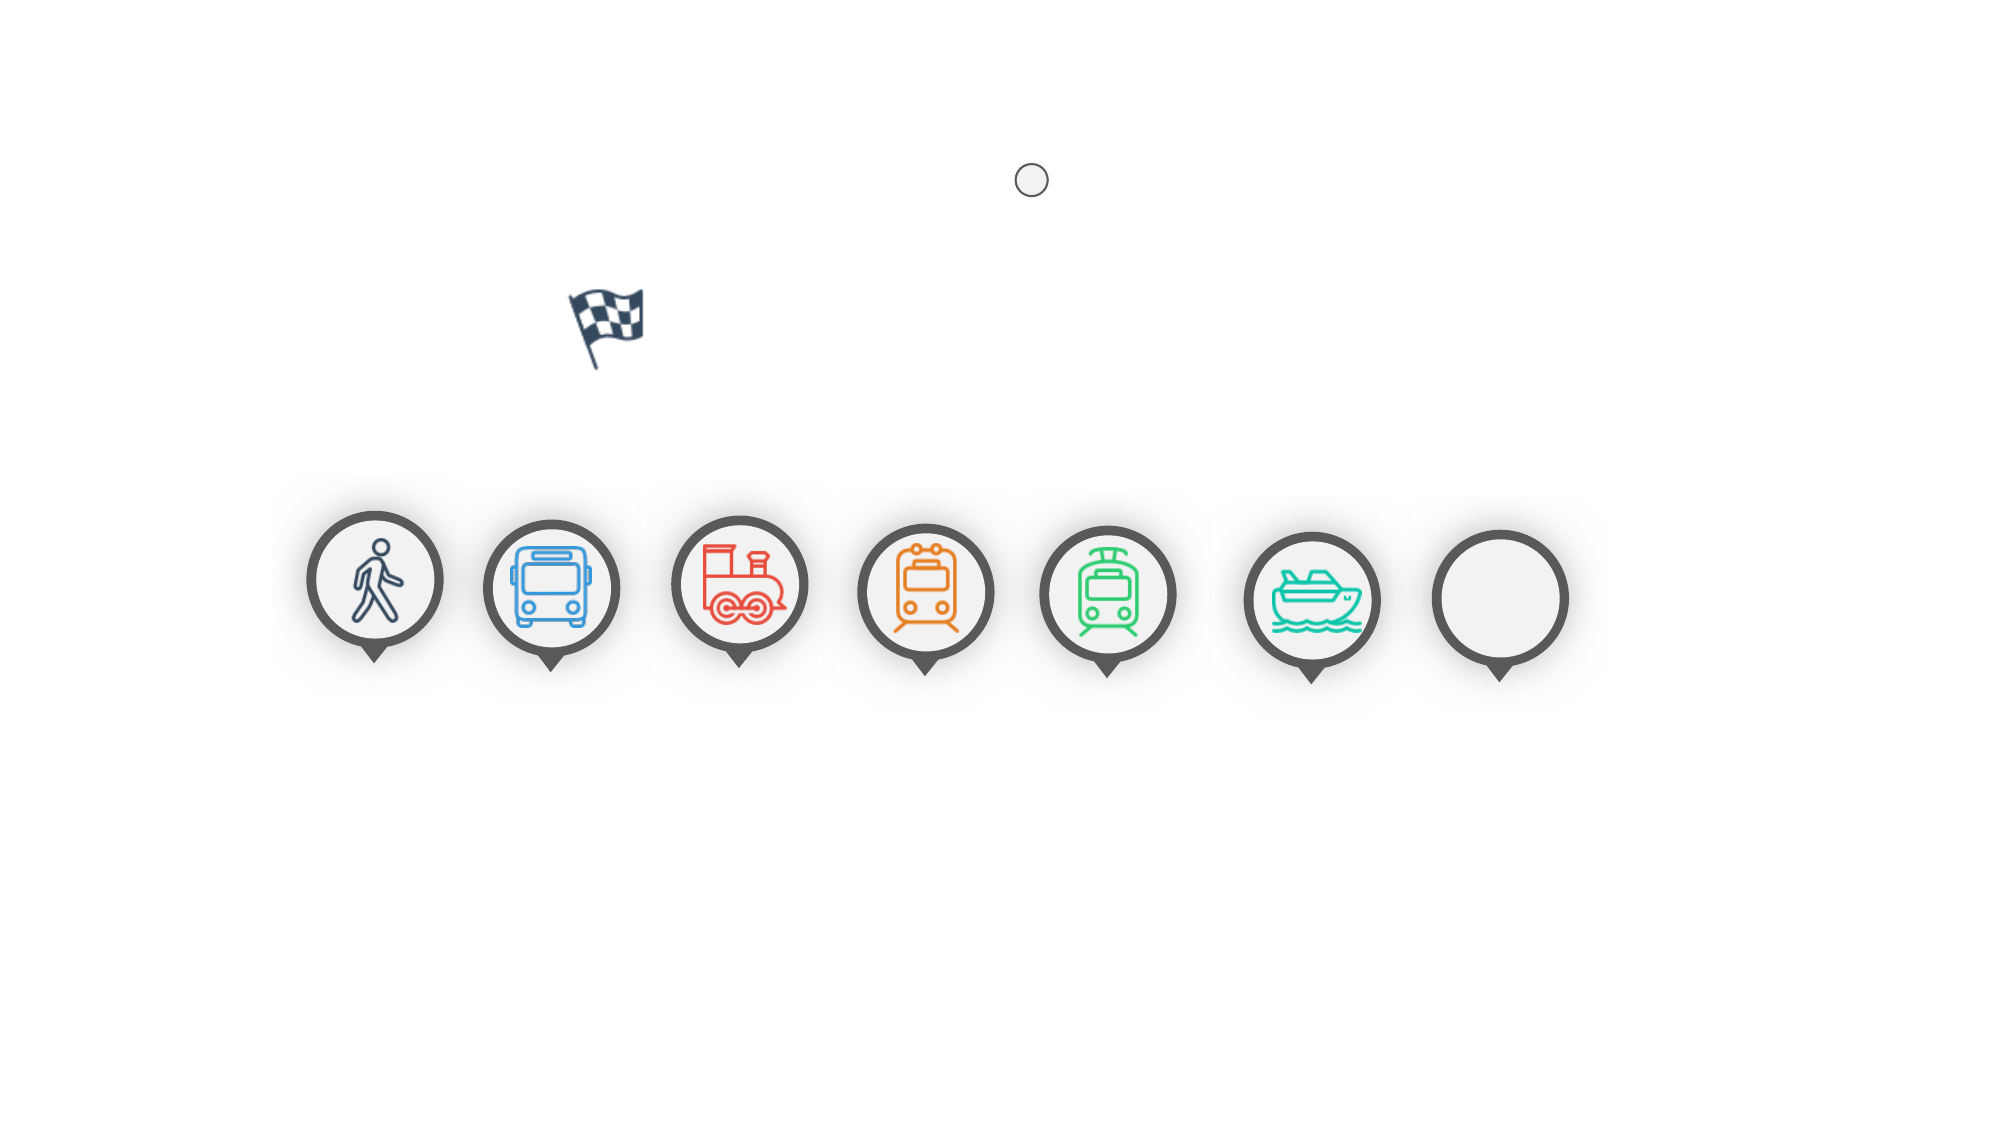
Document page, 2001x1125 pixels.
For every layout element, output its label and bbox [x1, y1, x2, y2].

text_box [787, 546, 801, 622]
picture [1064, 547, 1153, 637]
picture [882, 543, 971, 633]
text_box [866, 551, 987, 653]
picture [510, 546, 592, 628]
text_box [1014, 162, 1049, 198]
text_box [315, 519, 436, 640]
picture [335, 538, 419, 623]
text_box [1440, 538, 1561, 659]
picture [1272, 543, 1362, 633]
text_box [1071, 534, 1146, 547]
text_box [891, 532, 961, 543]
text_box [1038, 524, 1178, 680]
text_box [856, 522, 996, 678]
text_box [1252, 556, 1373, 661]
text_box [1048, 553, 1064, 636]
text_box [482, 518, 622, 674]
text_box [305, 509, 445, 666]
text_box [1242, 530, 1382, 687]
text_box [679, 524, 785, 645]
text_box [670, 514, 810, 670]
text_box [1430, 528, 1571, 685]
text_box [1153, 554, 1169, 635]
text_box [491, 528, 613, 649]
text_box [1065, 637, 1151, 655]
picture [565, 288, 650, 372]
picture [703, 541, 787, 625]
